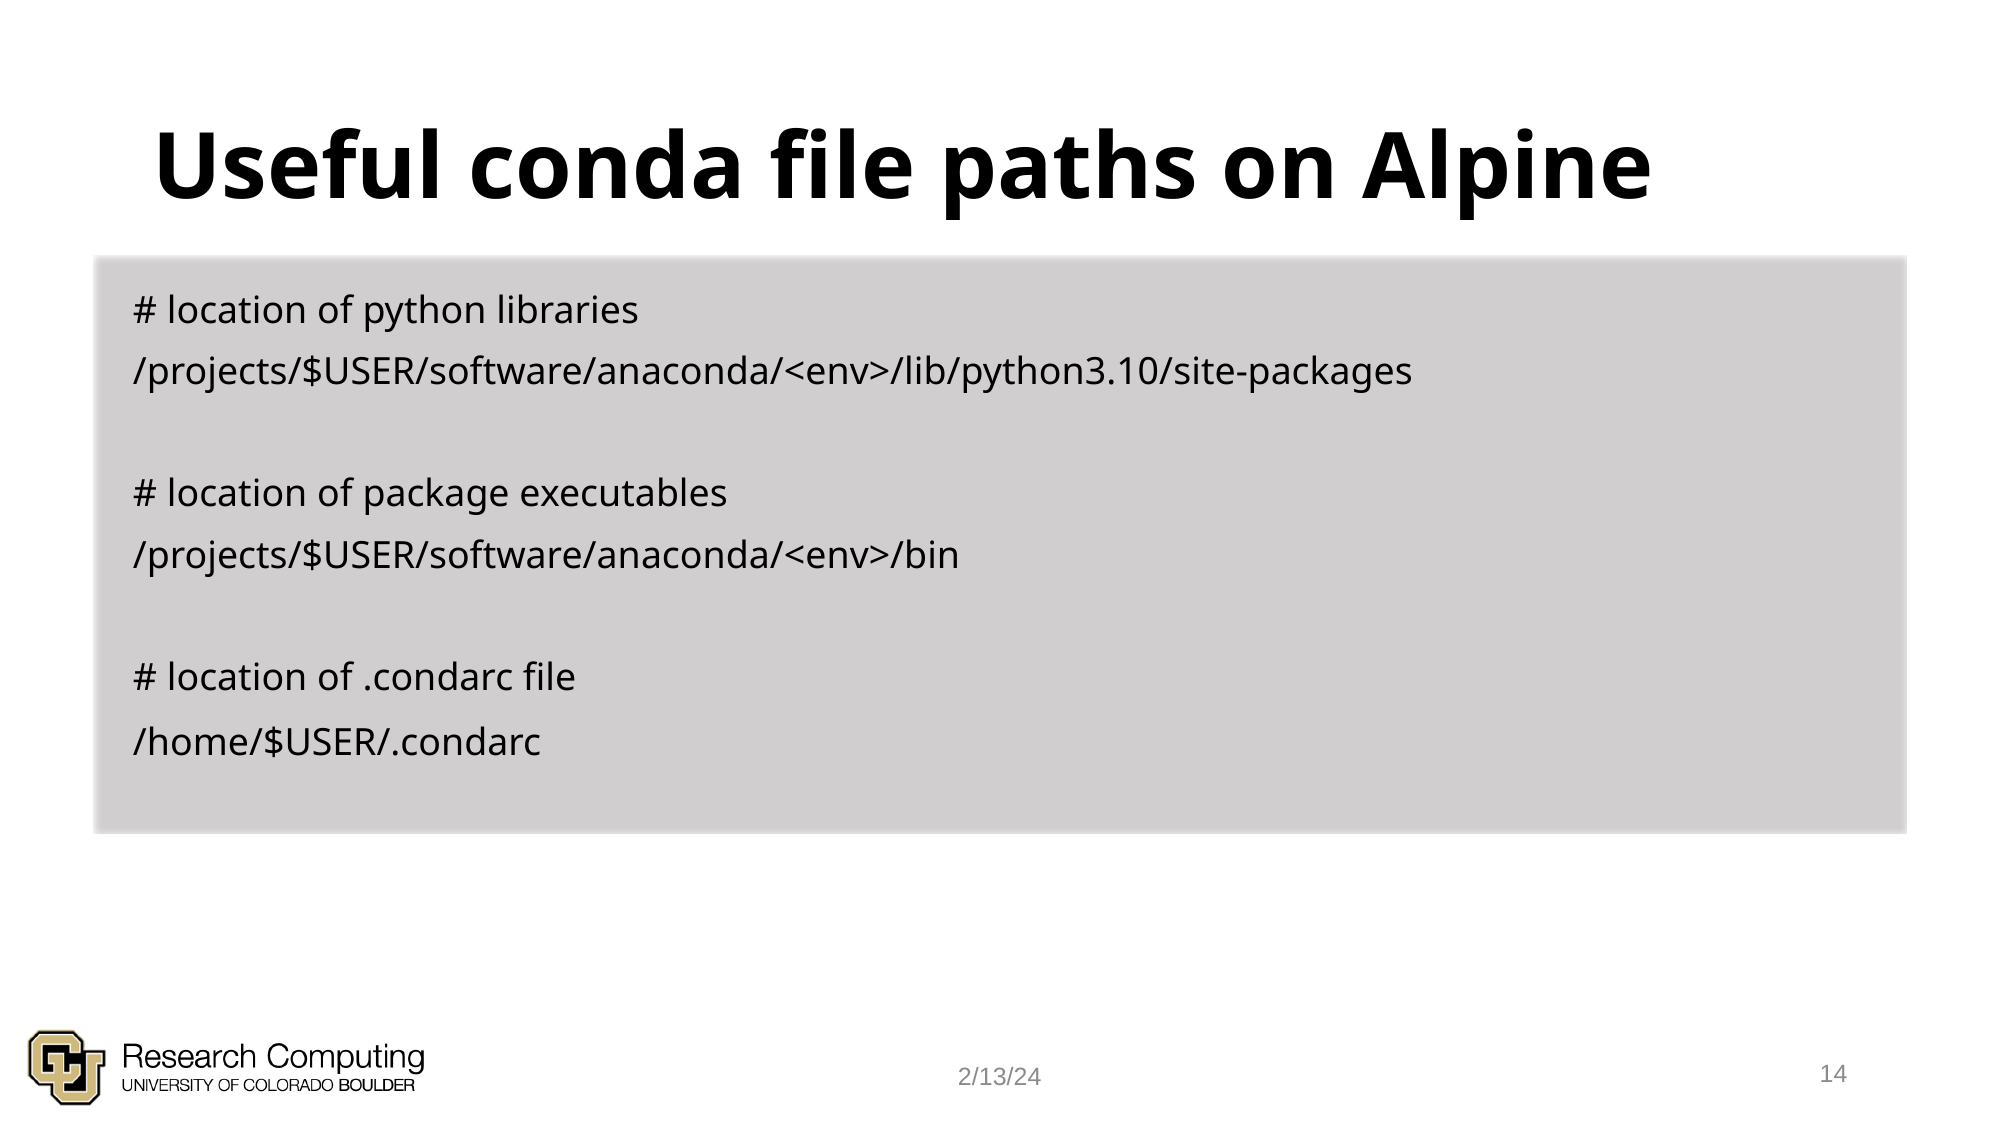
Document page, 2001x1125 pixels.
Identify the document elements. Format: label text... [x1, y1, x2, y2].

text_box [93, 217, 1907, 834]
slide_number 14 [1412, 1042, 1863, 1103]
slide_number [774, 1045, 1225, 1105]
title Useful conda file paths on Alpine [137, 59, 1863, 217]
picture [0, 1024, 775, 1121]
